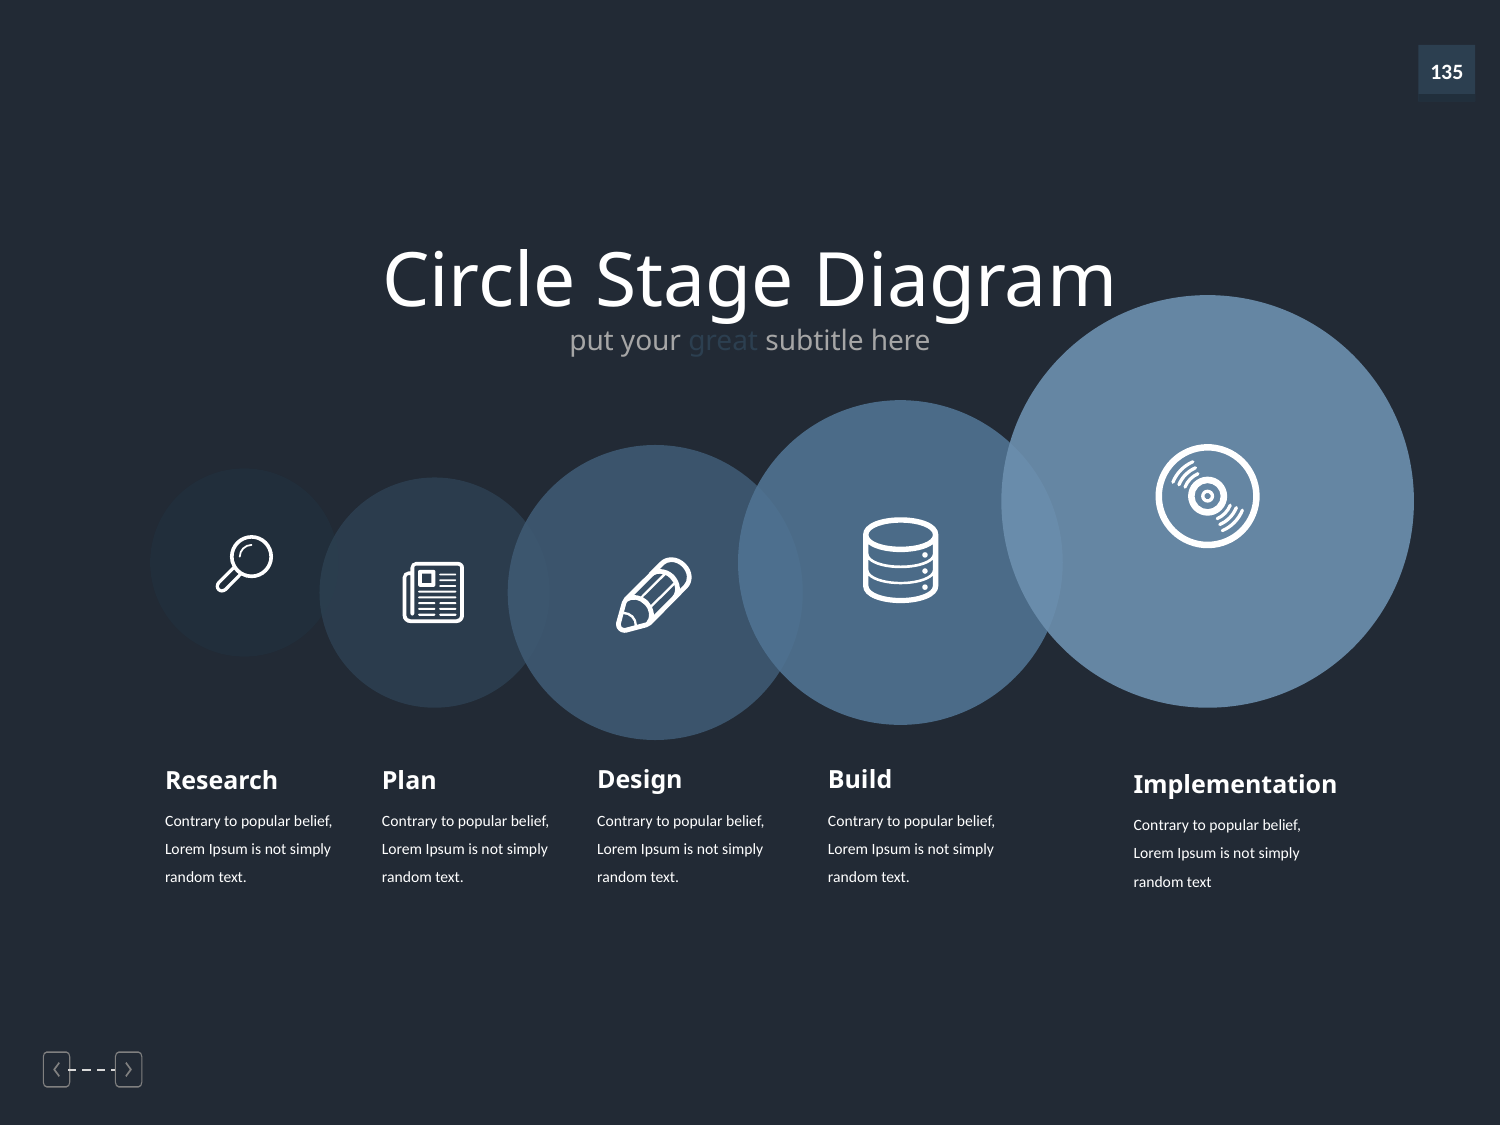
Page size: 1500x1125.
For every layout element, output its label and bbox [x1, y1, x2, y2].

text_box [149, 224, 1415, 742]
text_box [150, 756, 1067, 895]
text_box [1118, 761, 1373, 899]
